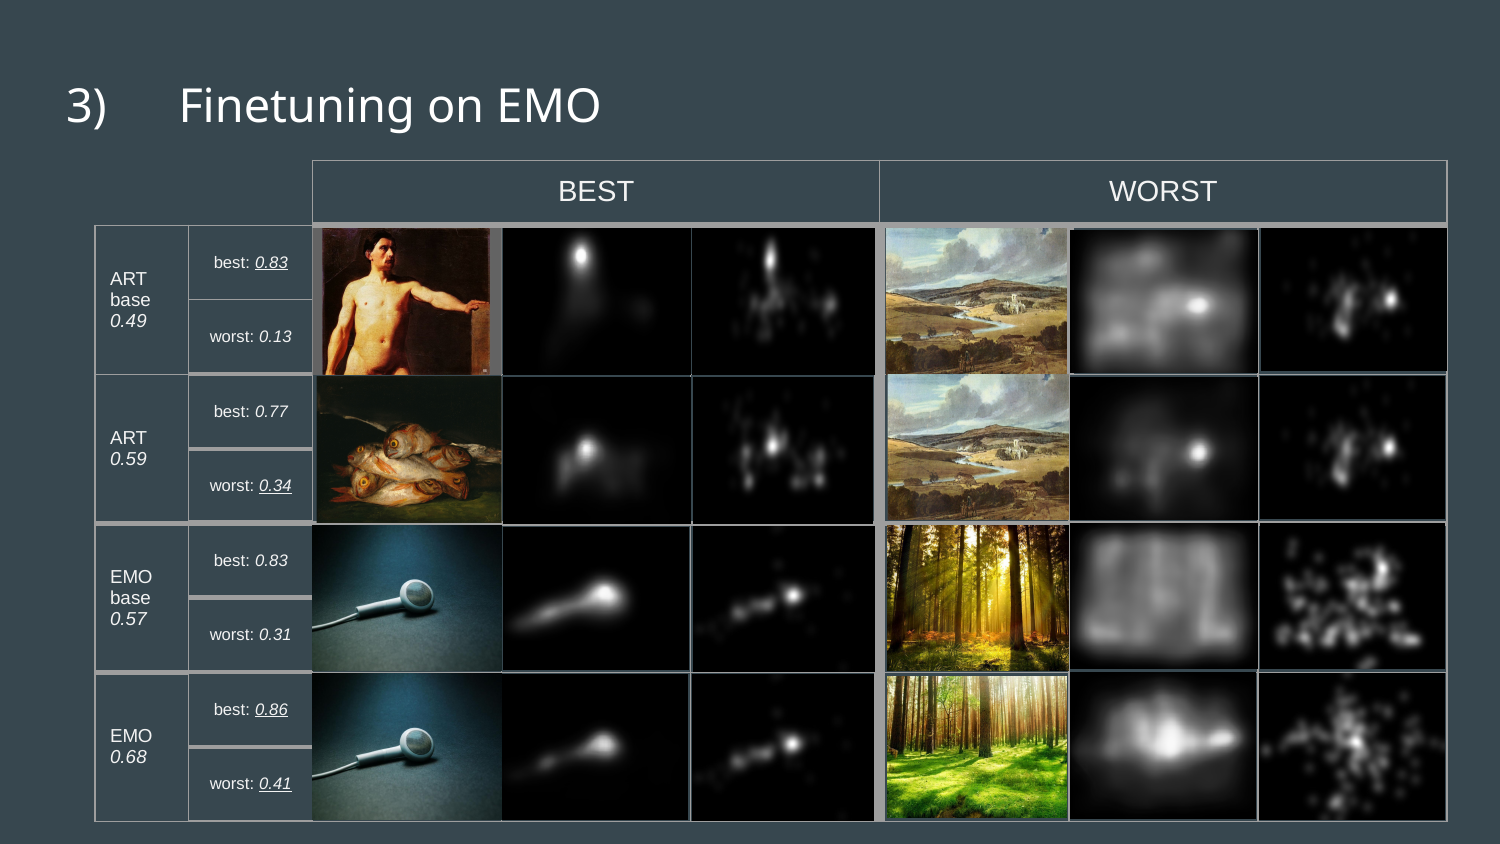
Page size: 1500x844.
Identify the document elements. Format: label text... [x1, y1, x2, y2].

table_header WORST [880, 161, 1446, 222]
table_cell worst: 0.31 [189, 600, 307, 670]
table_header BEST [313, 161, 879, 222]
picture [693, 377, 873, 524]
picture [316, 376, 502, 523]
table_cell best: 0.86 [189, 674, 307, 745]
table_cell best: 0.77 [189, 376, 311, 447]
picture [885, 228, 1446, 521]
picture [312, 673, 688, 821]
picture [1259, 673, 1446, 820]
picture [692, 228, 875, 375]
picture [693, 525, 876, 672]
table_cell worst: 0.34 [189, 451, 311, 520]
table_cell EMO 0.68 [96, 675, 188, 821]
picture [1261, 228, 1448, 371]
picture [503, 377, 691, 524]
picture [503, 527, 690, 670]
table_header best: 0.83 [189, 226, 312, 299]
picture [312, 524, 502, 672]
table_cell worst: 0.41 [189, 749, 307, 820]
picture [312, 228, 502, 375]
picture [887, 675, 1067, 819]
table_cell ART 0.59 [96, 375, 188, 521]
table_cell EMO base 0.57 [96, 526, 188, 670]
picture [692, 674, 874, 821]
picture [503, 228, 691, 375]
title 3) Finetuning on EMO [51, 57, 1449, 152]
table_header ART base 0.49 [96, 226, 188, 374]
table_cell best: 0.83 [189, 526, 309, 595]
picture [887, 522, 1446, 819]
table_cell worst: 0.13 [189, 300, 307, 372]
